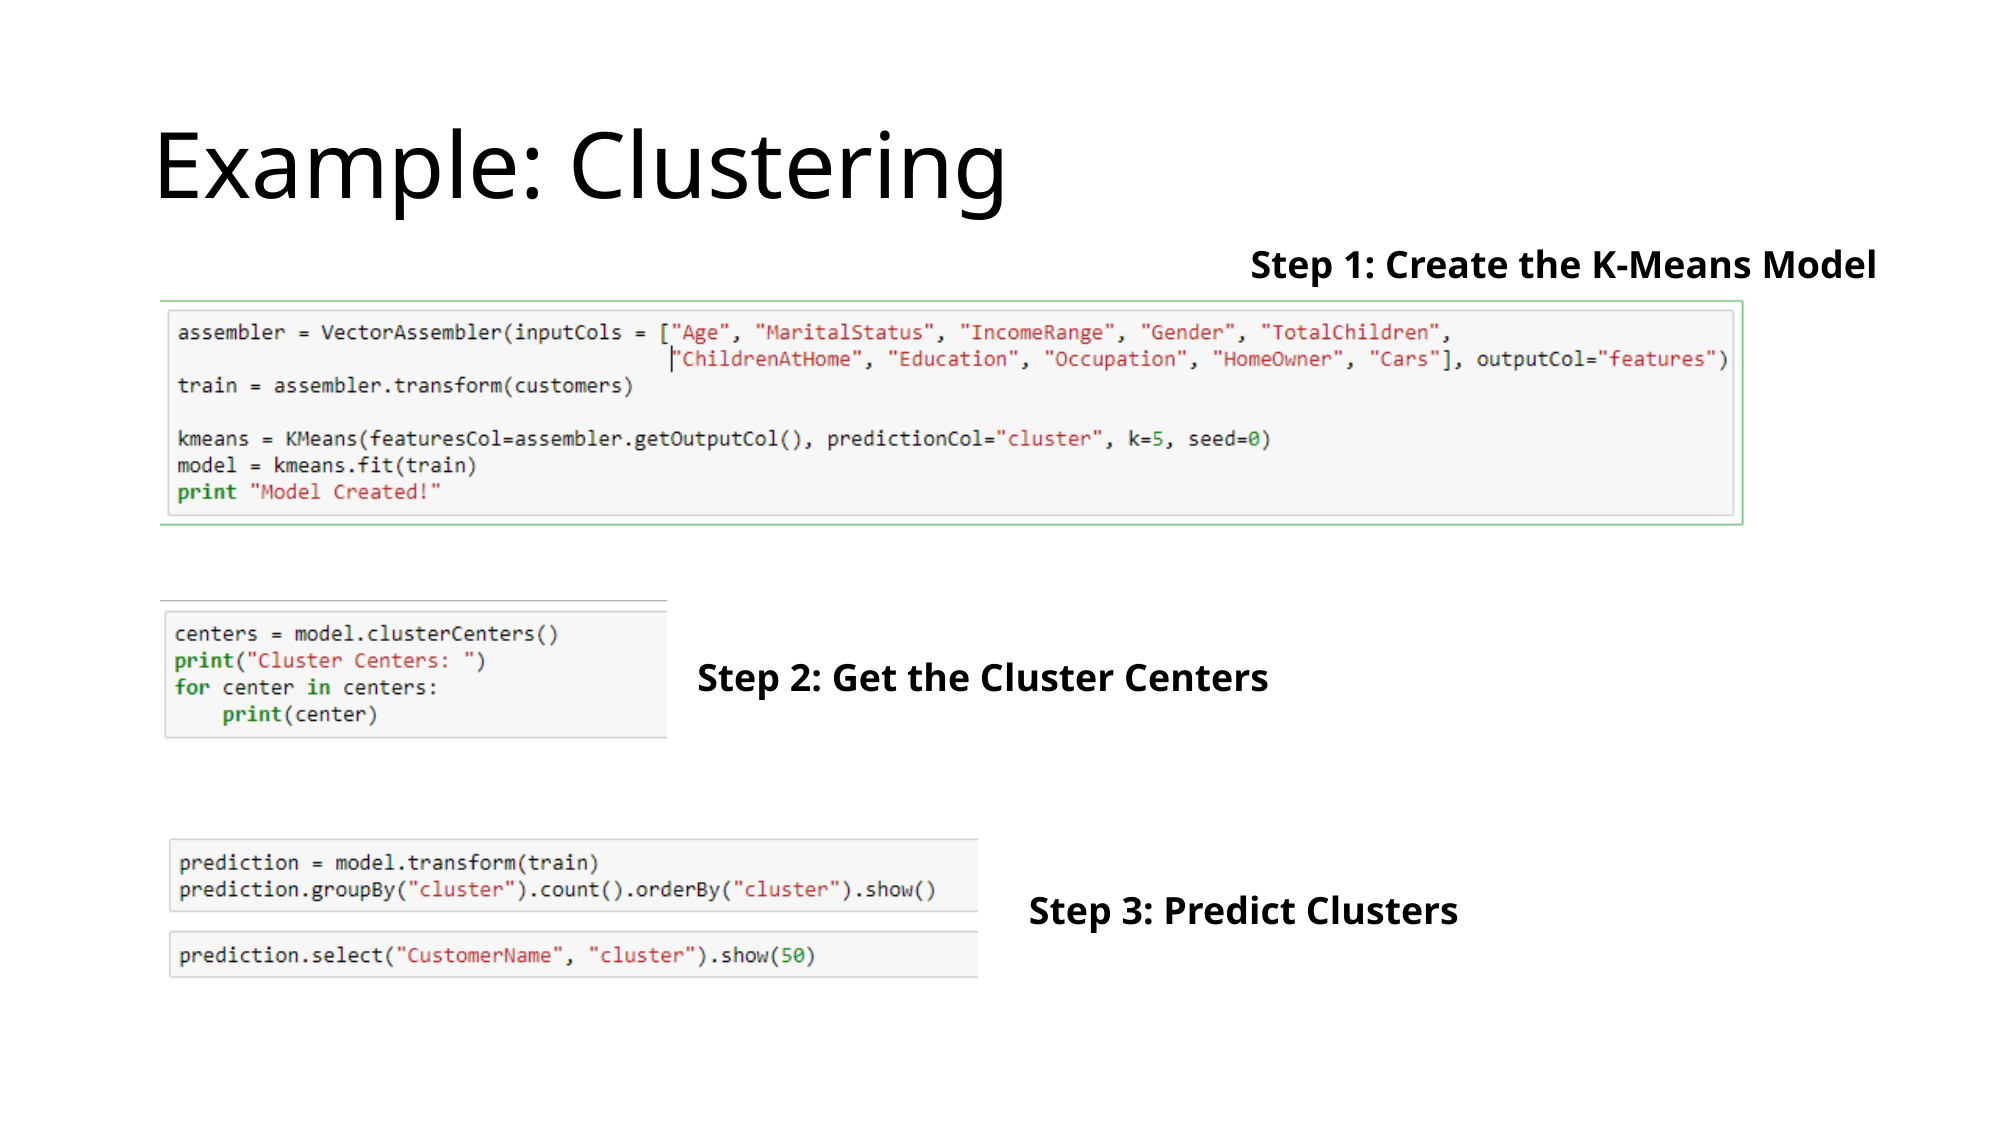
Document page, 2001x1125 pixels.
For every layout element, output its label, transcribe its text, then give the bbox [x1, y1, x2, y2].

title Example: Clustering [137, 59, 1863, 278]
picture [160, 600, 667, 753]
text_box Step 1: Create the K-Means Model [1235, 233, 1894, 294]
picture [160, 823, 978, 997]
picture [160, 277, 1761, 557]
text_box Step 2: Get the Cluster Centers [682, 646, 1285, 707]
text_box Step 3: Predict Clusters [1014, 879, 1475, 940]
